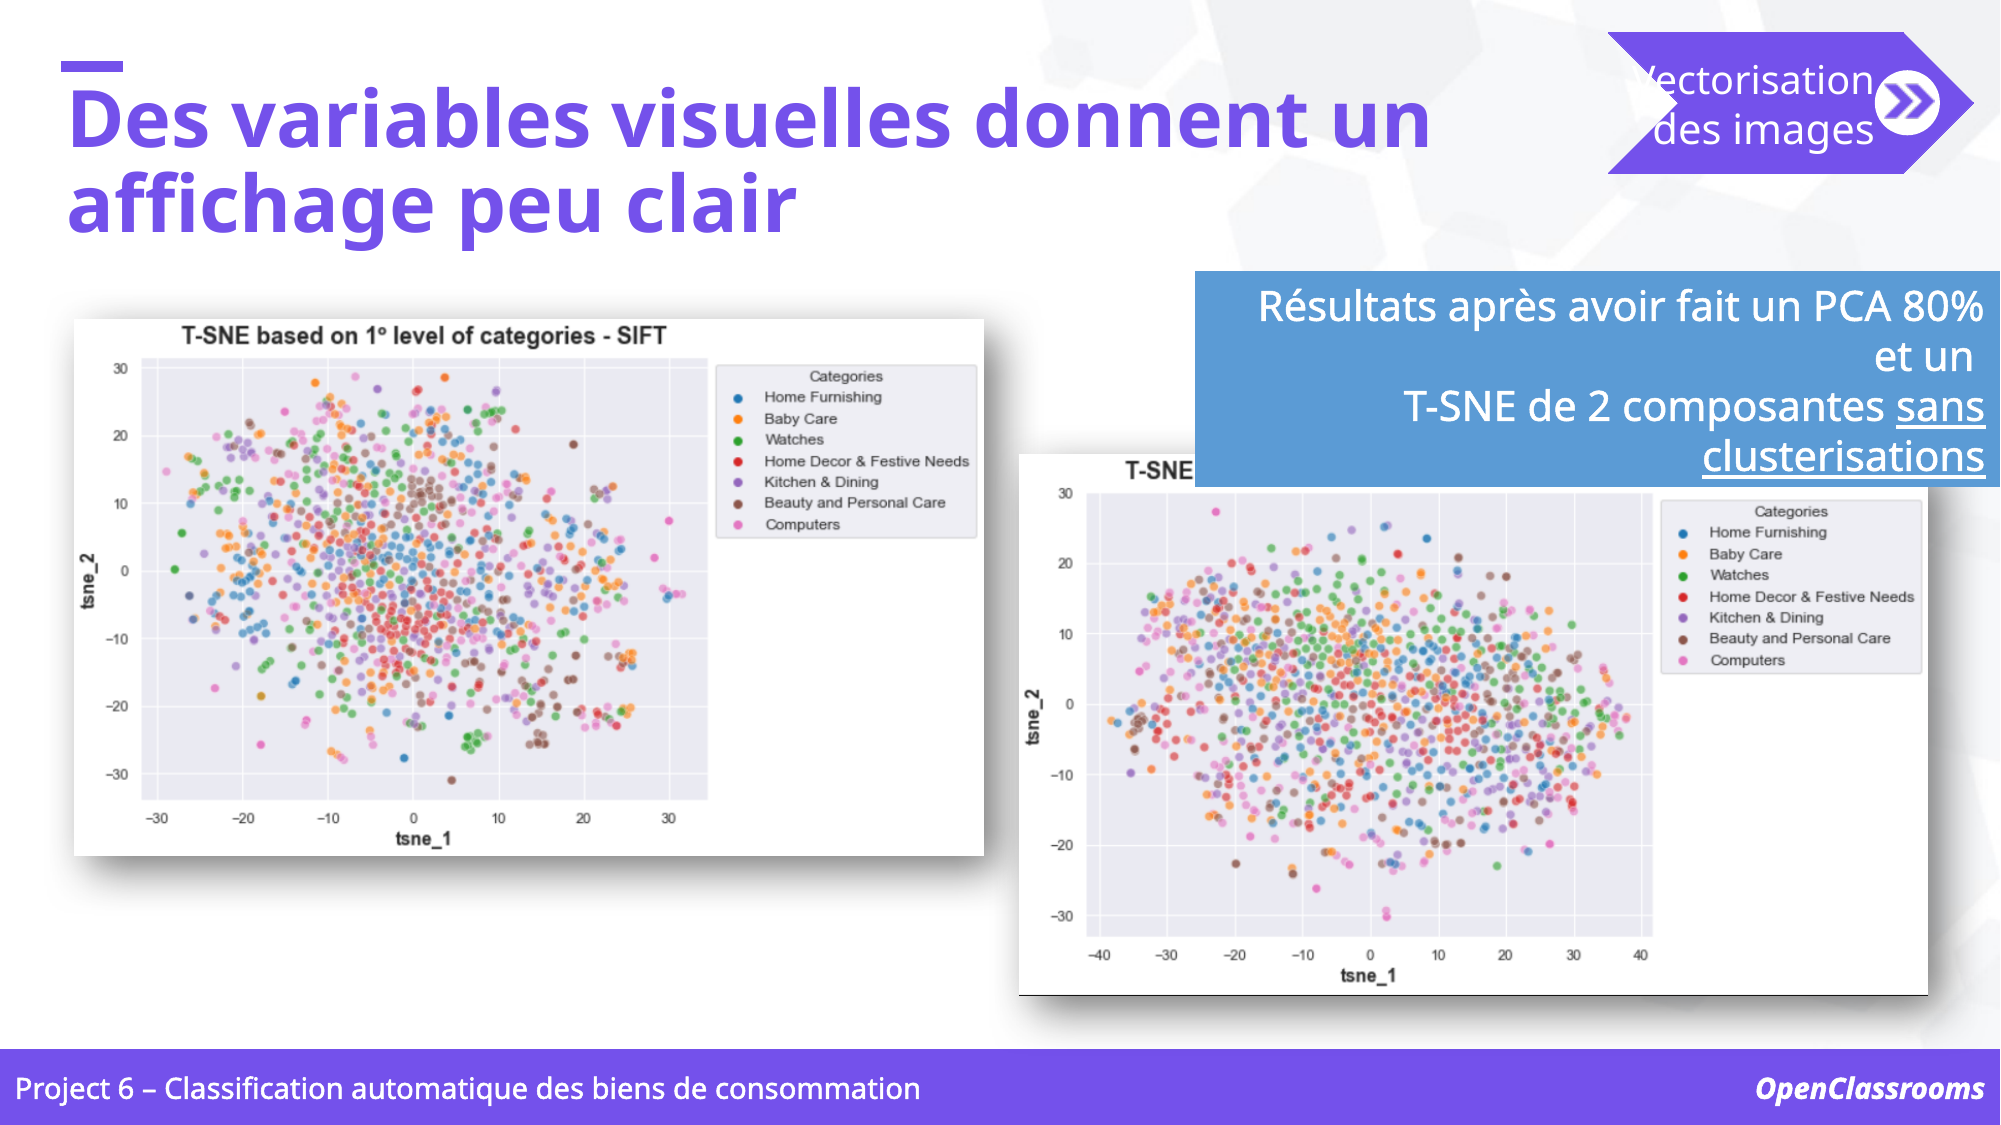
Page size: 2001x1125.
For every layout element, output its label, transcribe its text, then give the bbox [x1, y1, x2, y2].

picture [0, 0, 2001, 1125]
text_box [1608, 32, 1974, 174]
text_box Project 6 – Classification automatique des biens de consommation [0, 1062, 1474, 1112]
text_box Résultats après avoir fait un PCA 80% et un T-SNE de 2 composantes sans clusterisations [1195, 271, 2000, 487]
text_box Des variables visuelles donnent un affichage peu clair [51, 70, 1480, 258]
text_box OpenClassrooms [1729, 1062, 2000, 1112]
text_box [0, 1049, 2000, 1125]
text_box [61, 61, 123, 72]
